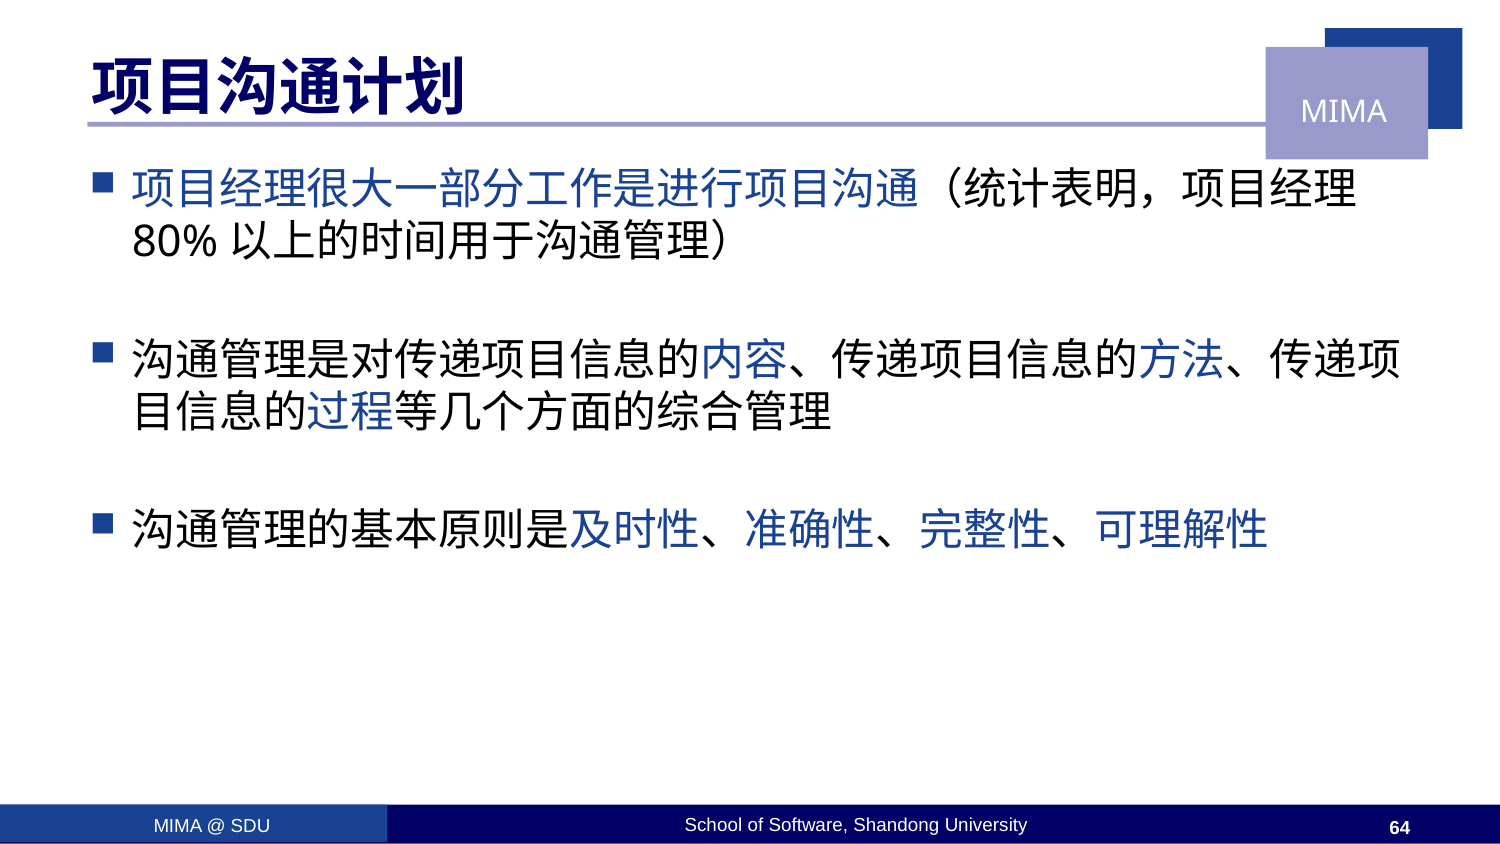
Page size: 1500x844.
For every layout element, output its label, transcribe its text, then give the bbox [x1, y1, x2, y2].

list 项目经理很大一部分工作是进行项目沟通（统计表明，项目经理80%以上的时间用于沟通管理） 沟通管理是对传递项目信息的内容、传递项目信息的方法、传递项目信息的过程等几个方面的综合管理 沟通管理的基本原则是及时性、准确性、完整性、可理解性 [74, 153, 1426, 743]
title 项目沟通计划 [76, 44, 1291, 125]
